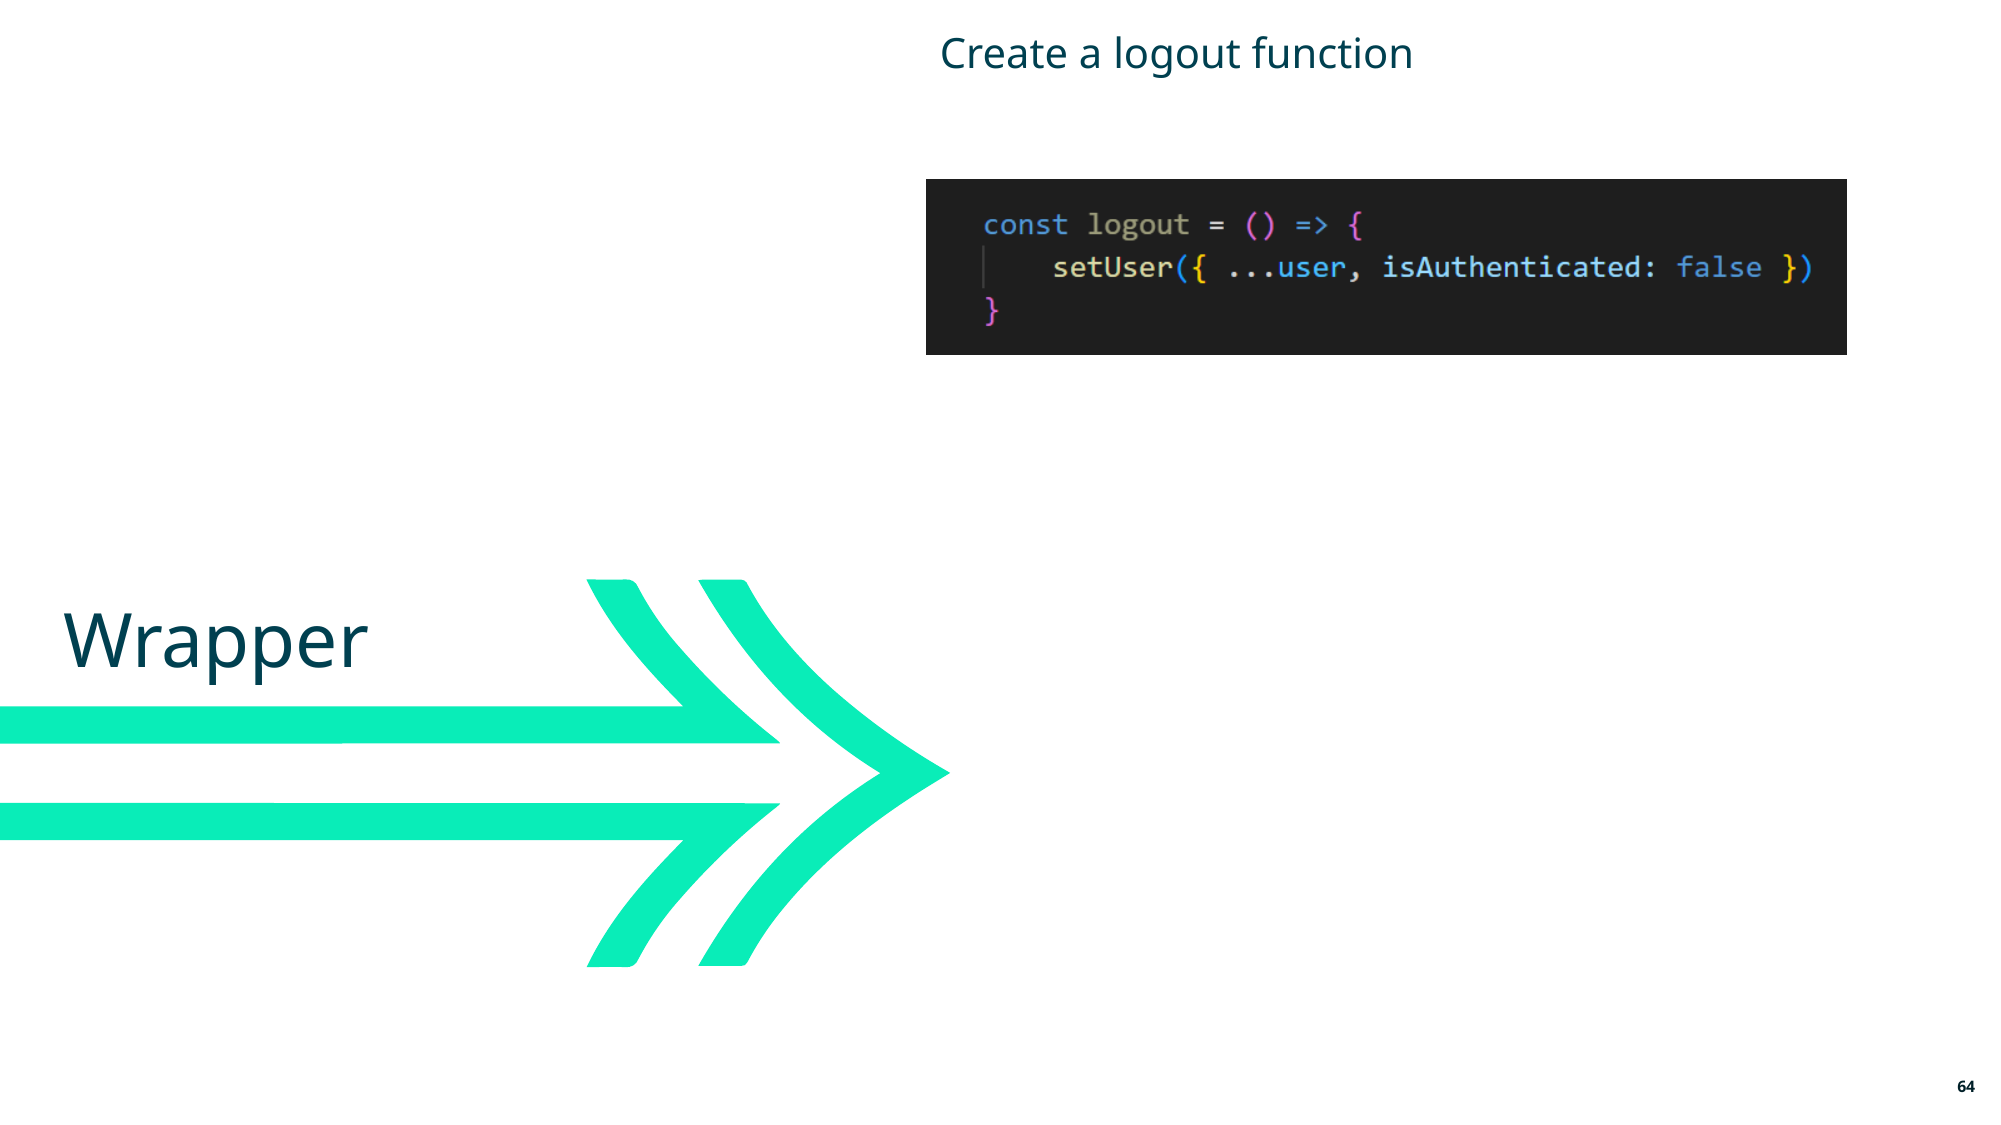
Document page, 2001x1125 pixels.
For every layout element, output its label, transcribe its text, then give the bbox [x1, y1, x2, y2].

picture [926, 179, 1847, 355]
slide_number 64 [1846, 1068, 1976, 1098]
list Create a logout function [939, 27, 1878, 303]
list Wrapper [63, 203, 670, 683]
